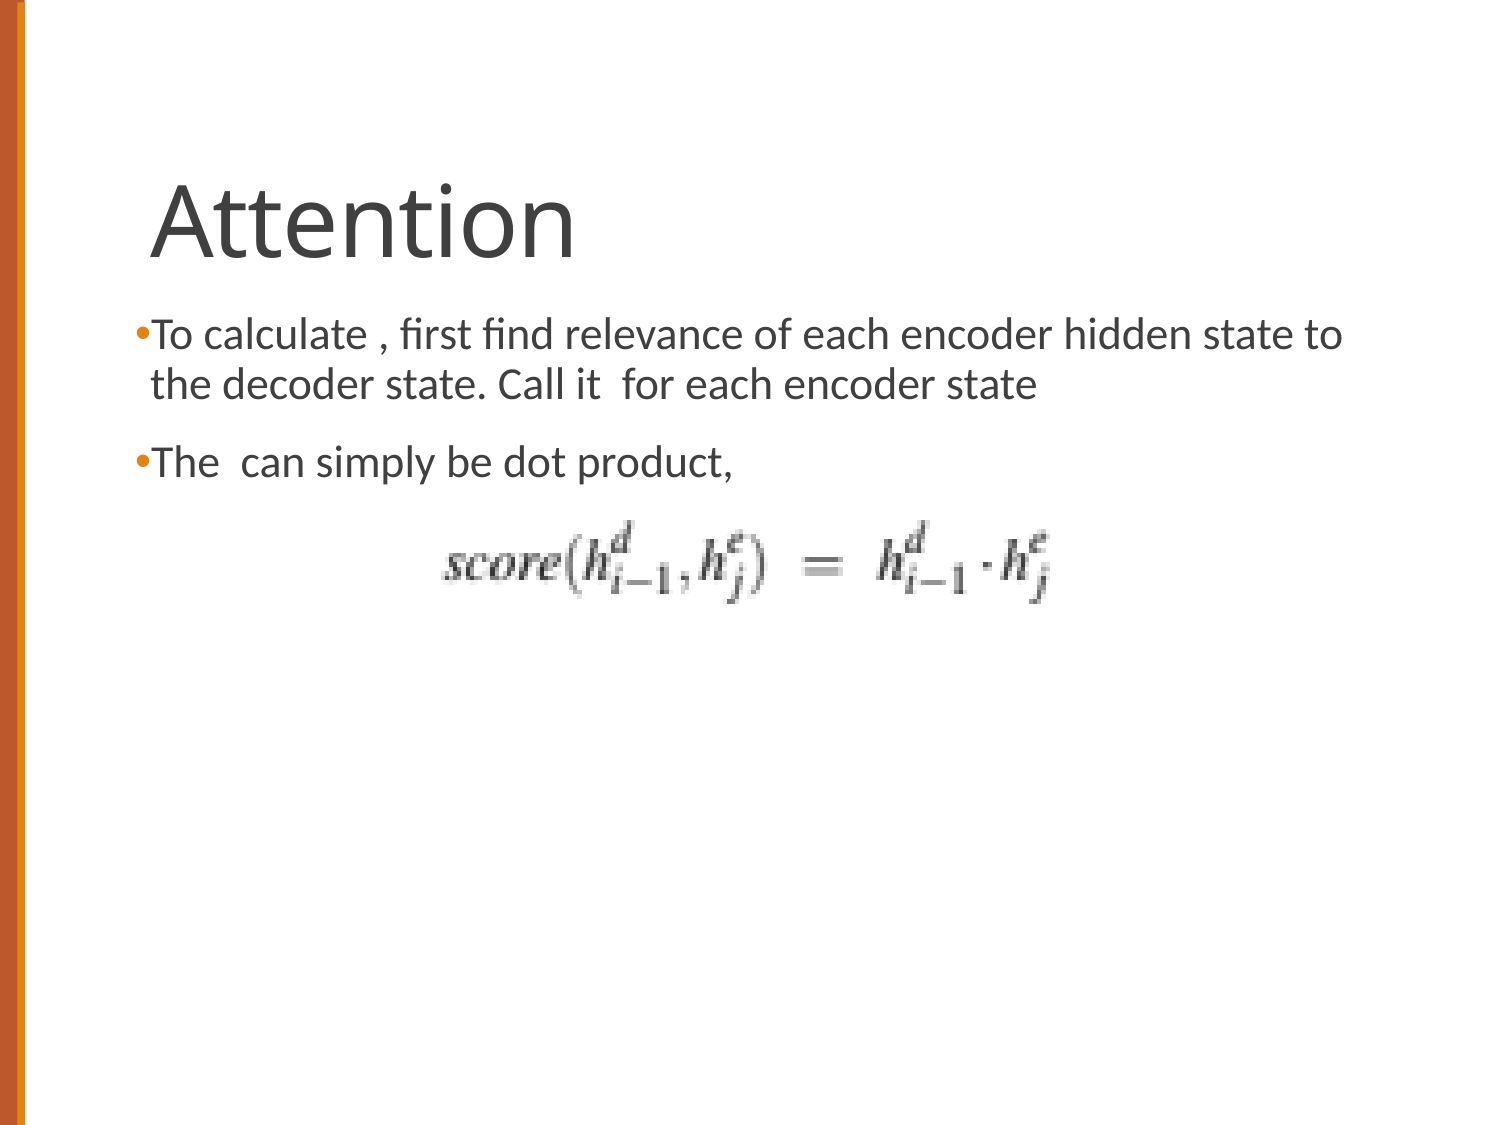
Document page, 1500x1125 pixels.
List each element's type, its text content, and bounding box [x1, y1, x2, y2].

title Attention [135, 47, 1373, 285]
picture [433, 515, 1067, 610]
